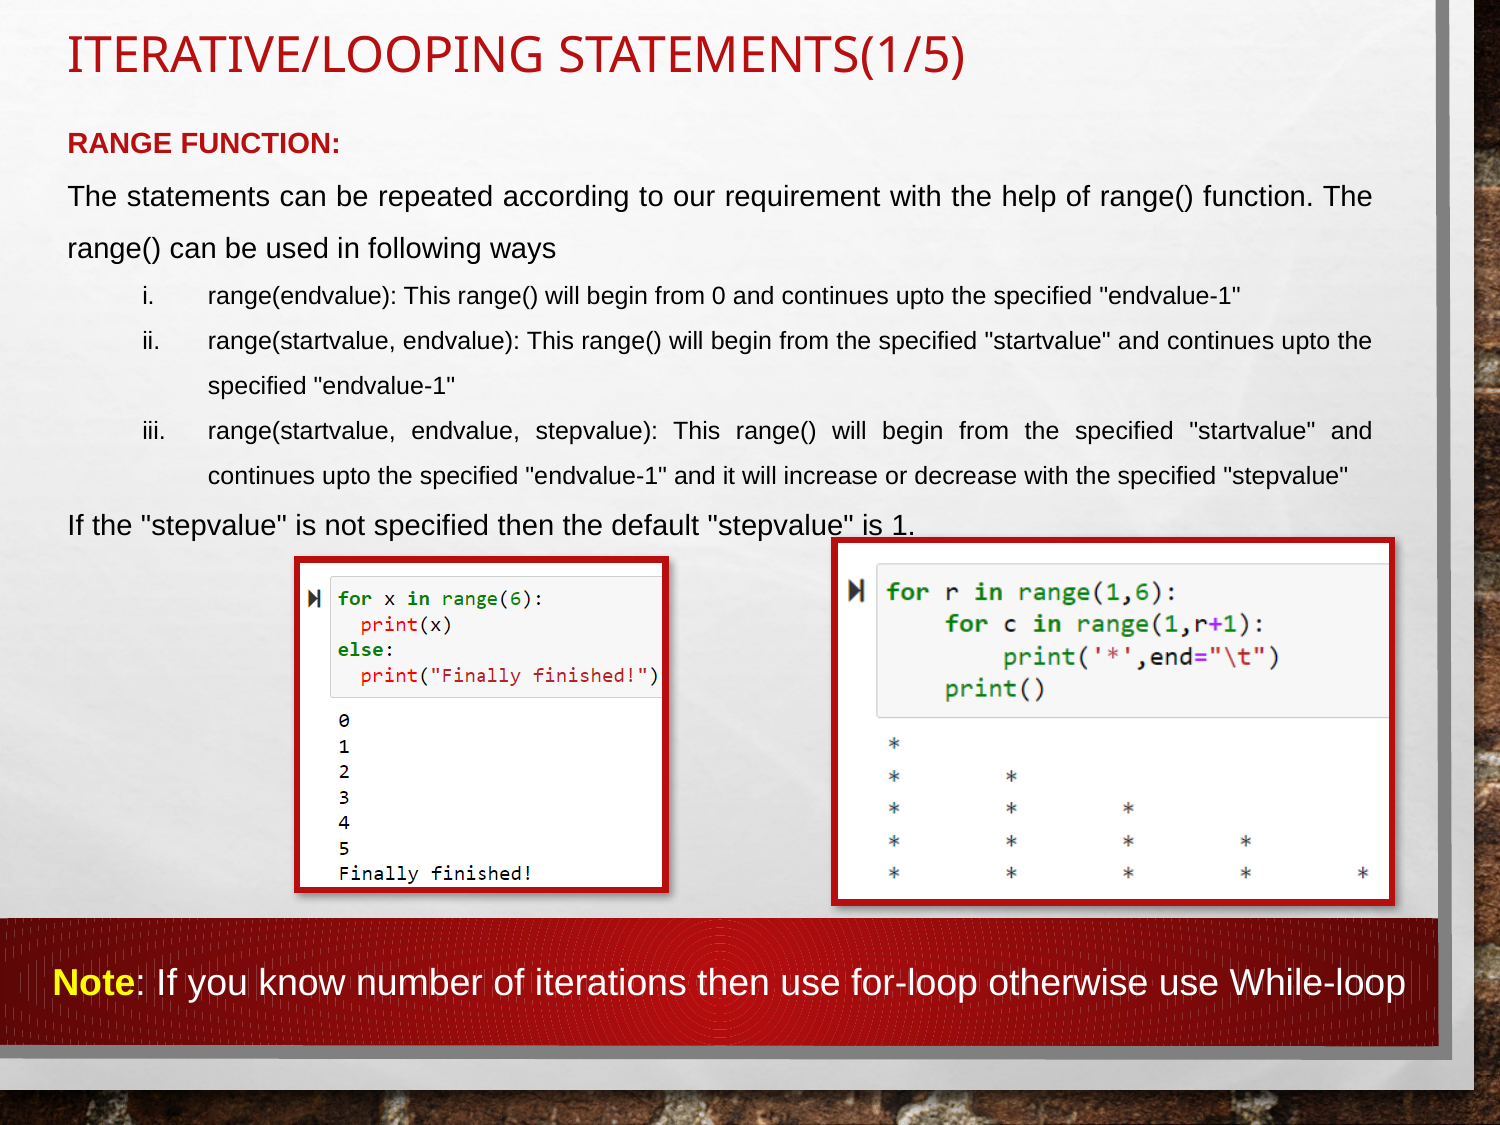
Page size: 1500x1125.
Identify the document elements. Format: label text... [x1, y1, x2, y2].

text_box Note: If you know number of iterations then use for-loop otherwise use While-loop [37, 950, 1450, 1011]
picture [0, 0, 1438, 918]
picture [0, 0, 1500, 1125]
text_box ITERATIVE/Looping STATEMENTS(1/5) [52, 24, 1332, 88]
text_box RANGE FUNCTION: The statements can be repeated according to our requirement with the help of range() function. The range() can be used in following ways range(endvalue): This range() will begin from 0 and continues upto the specified "endvalue-1" range(startvalue, endvalue): This range() will begin from the specified "startvalue" and continues upto the specified "endvalue-1" range(startvalue, endvalue, stepvalue): This range() will begin from the specified "startvalue" and continues upto the specified "endvalue-1" and it will increase or decrease with the specified "stepvalue" If the "stepvalue" is not specified then the default "stepvalue" is 1. [52, 99, 1390, 549]
